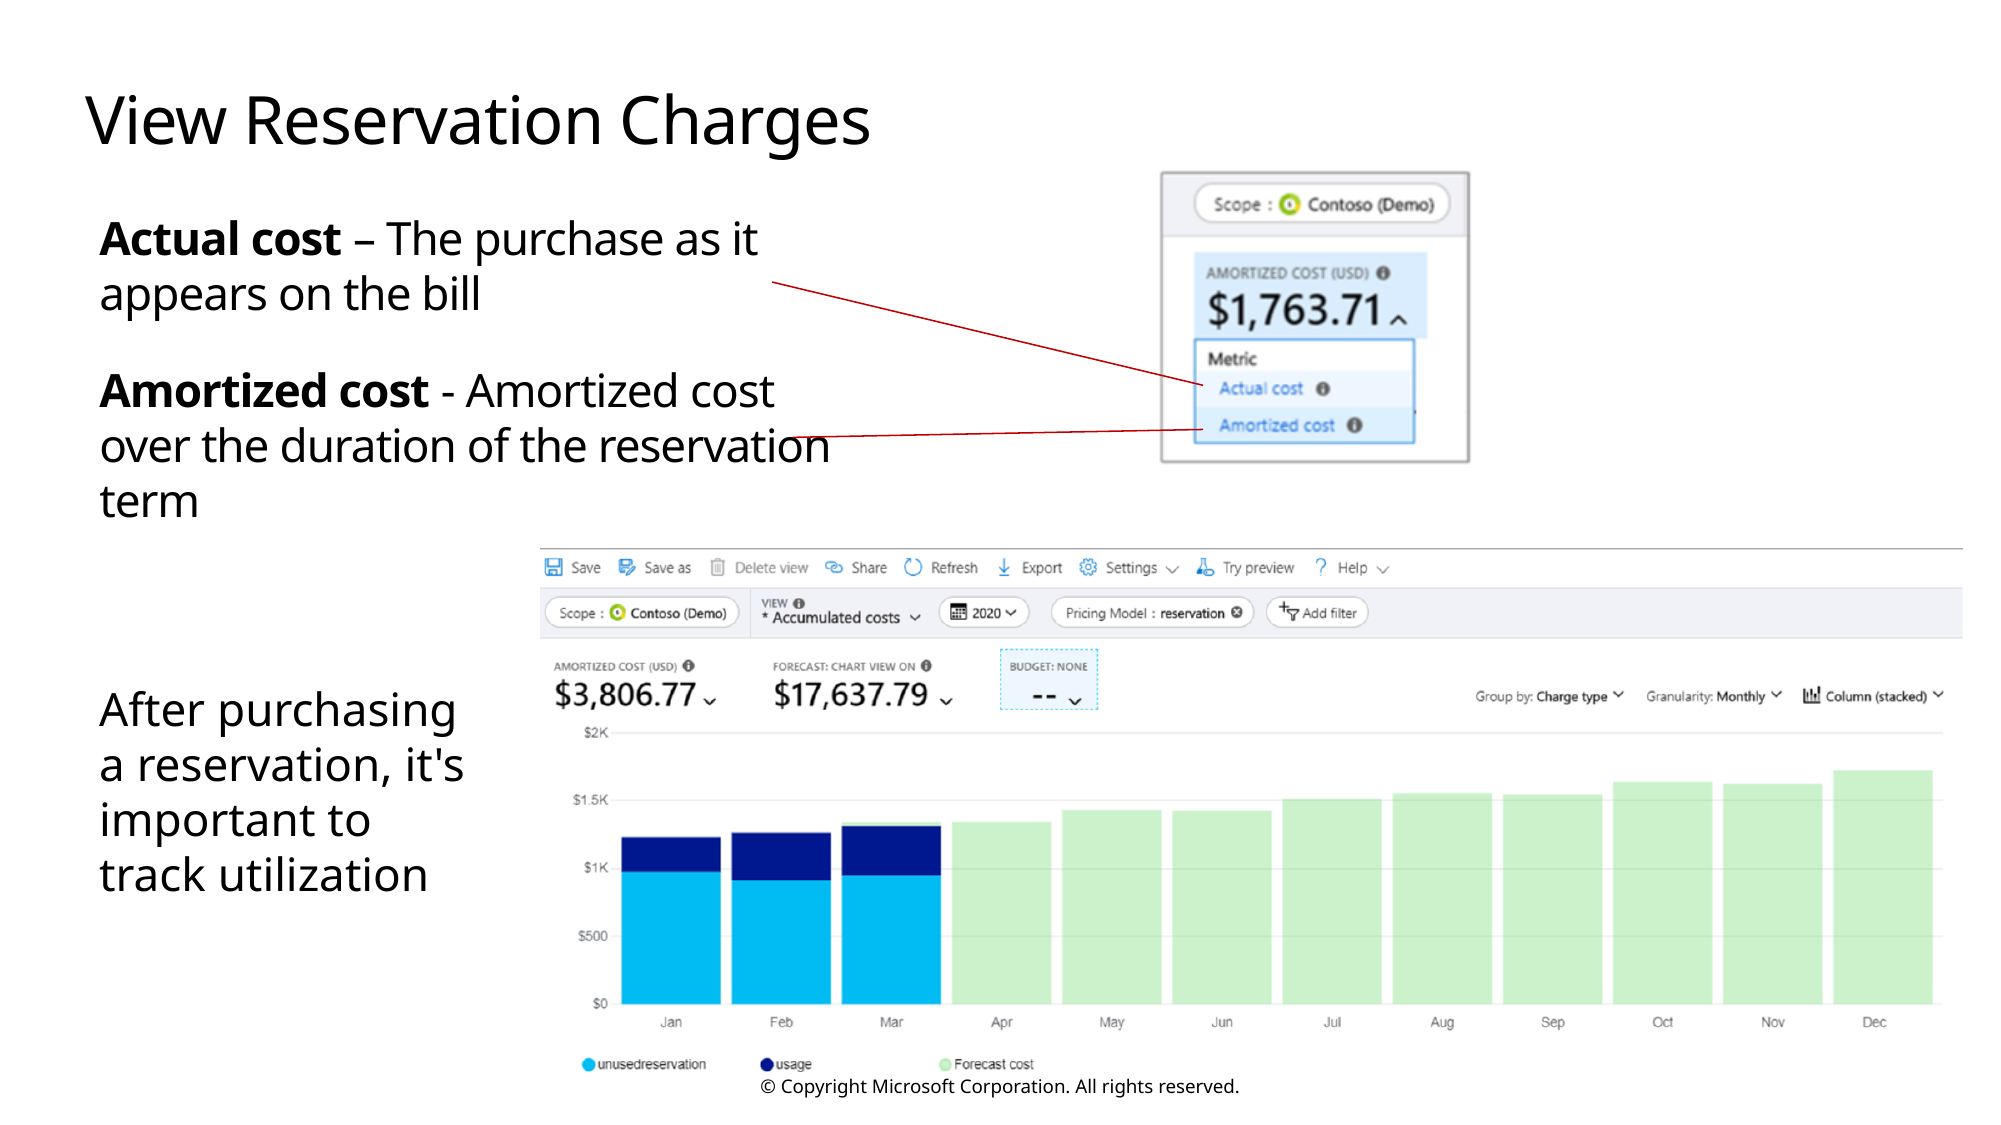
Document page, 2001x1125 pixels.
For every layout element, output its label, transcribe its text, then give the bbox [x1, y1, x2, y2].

list Actual cost – The purchase as it appears on the bill Amortized cost - Amortized cost over the duration of the reservation term [84, 202, 869, 486]
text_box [771, 281, 1204, 386]
picture [1157, 168, 1479, 470]
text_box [792, 429, 1204, 438]
picture [540, 548, 1963, 1072]
title View Reservation Charges [85, 72, 1946, 184]
text_box After purchasing a reservation, it's important to track utilization [84, 672, 496, 908]
